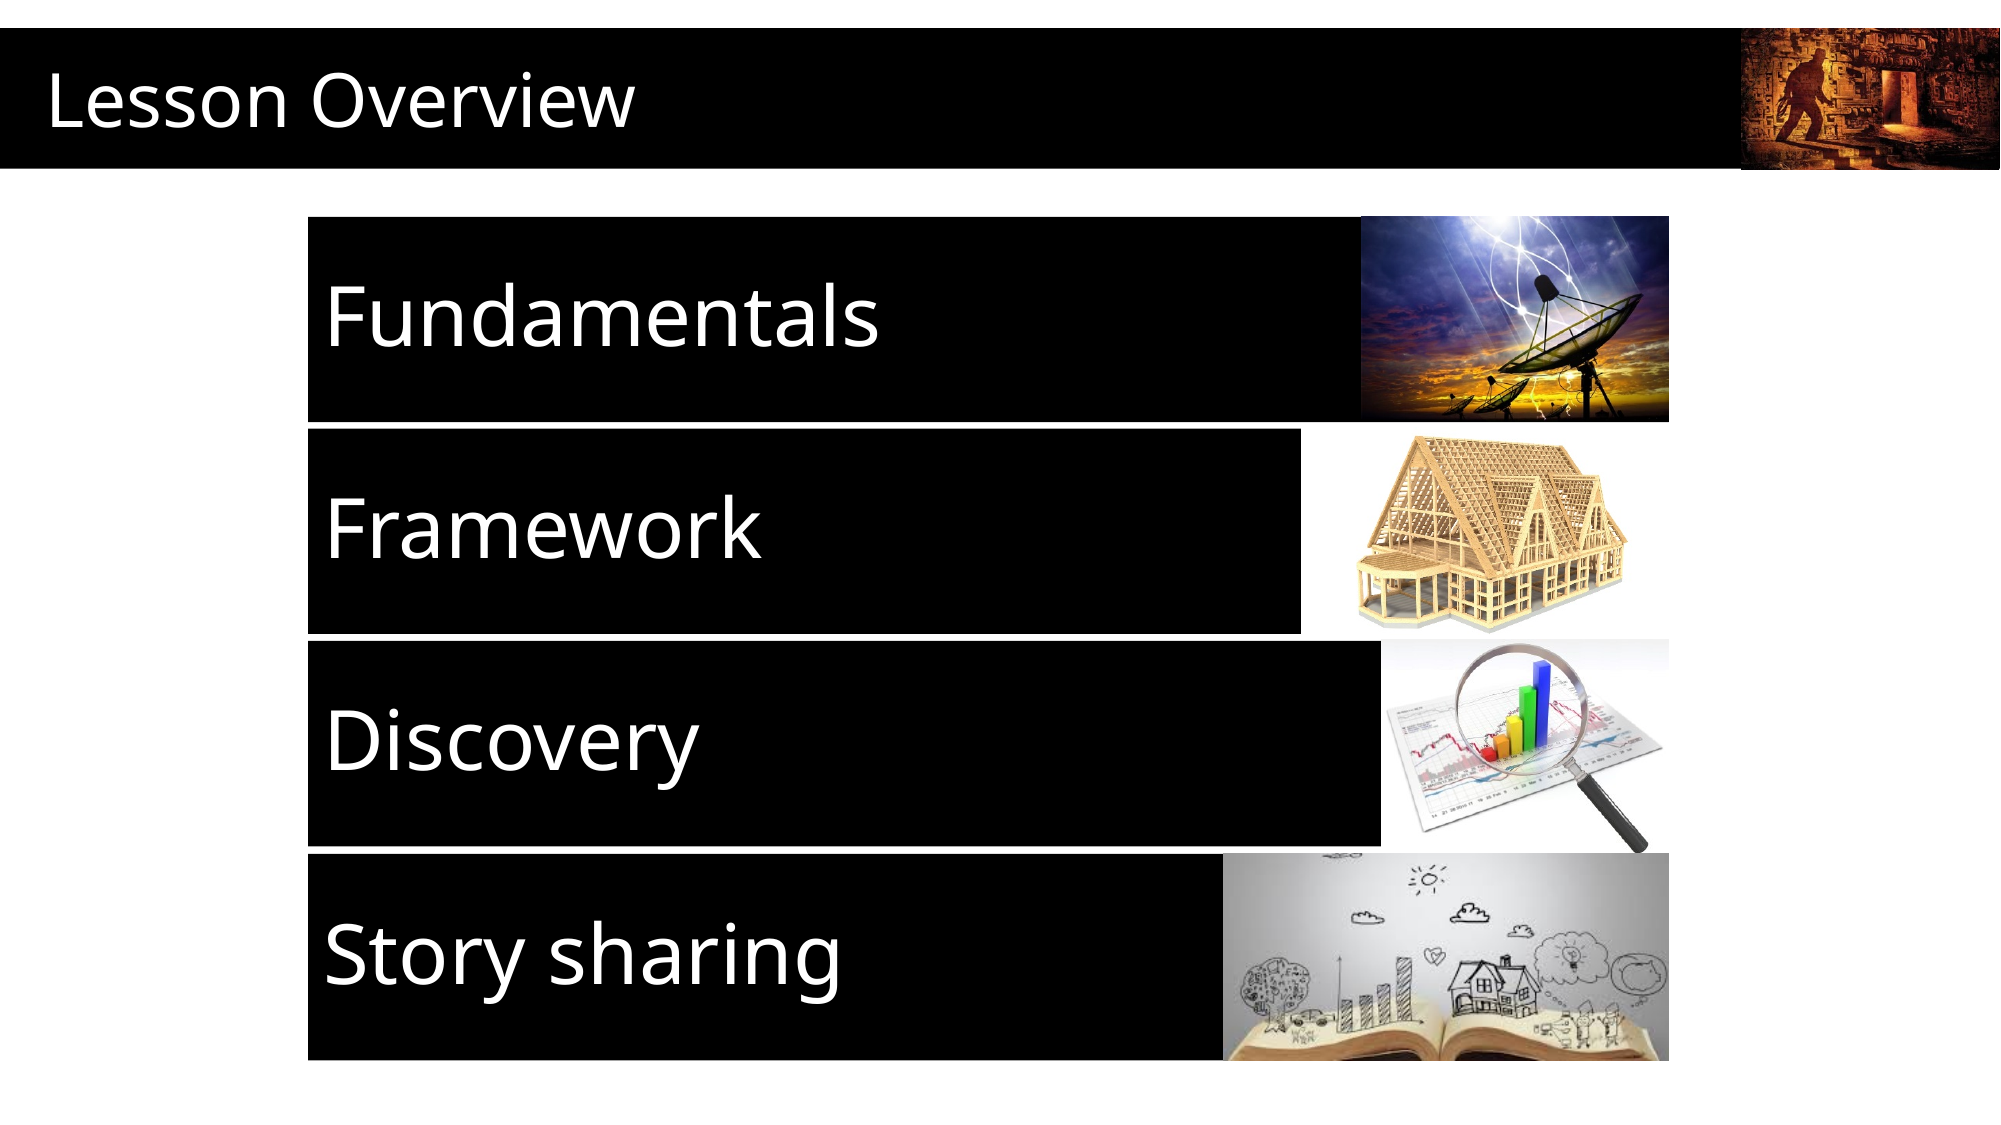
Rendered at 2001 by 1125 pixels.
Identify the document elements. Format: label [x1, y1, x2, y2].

text_box [308, 853, 1669, 1061]
text_box [308, 216, 1669, 423]
text_box [308, 639, 1669, 853]
text_box [308, 427, 1669, 635]
text_box [0, 28, 2000, 170]
